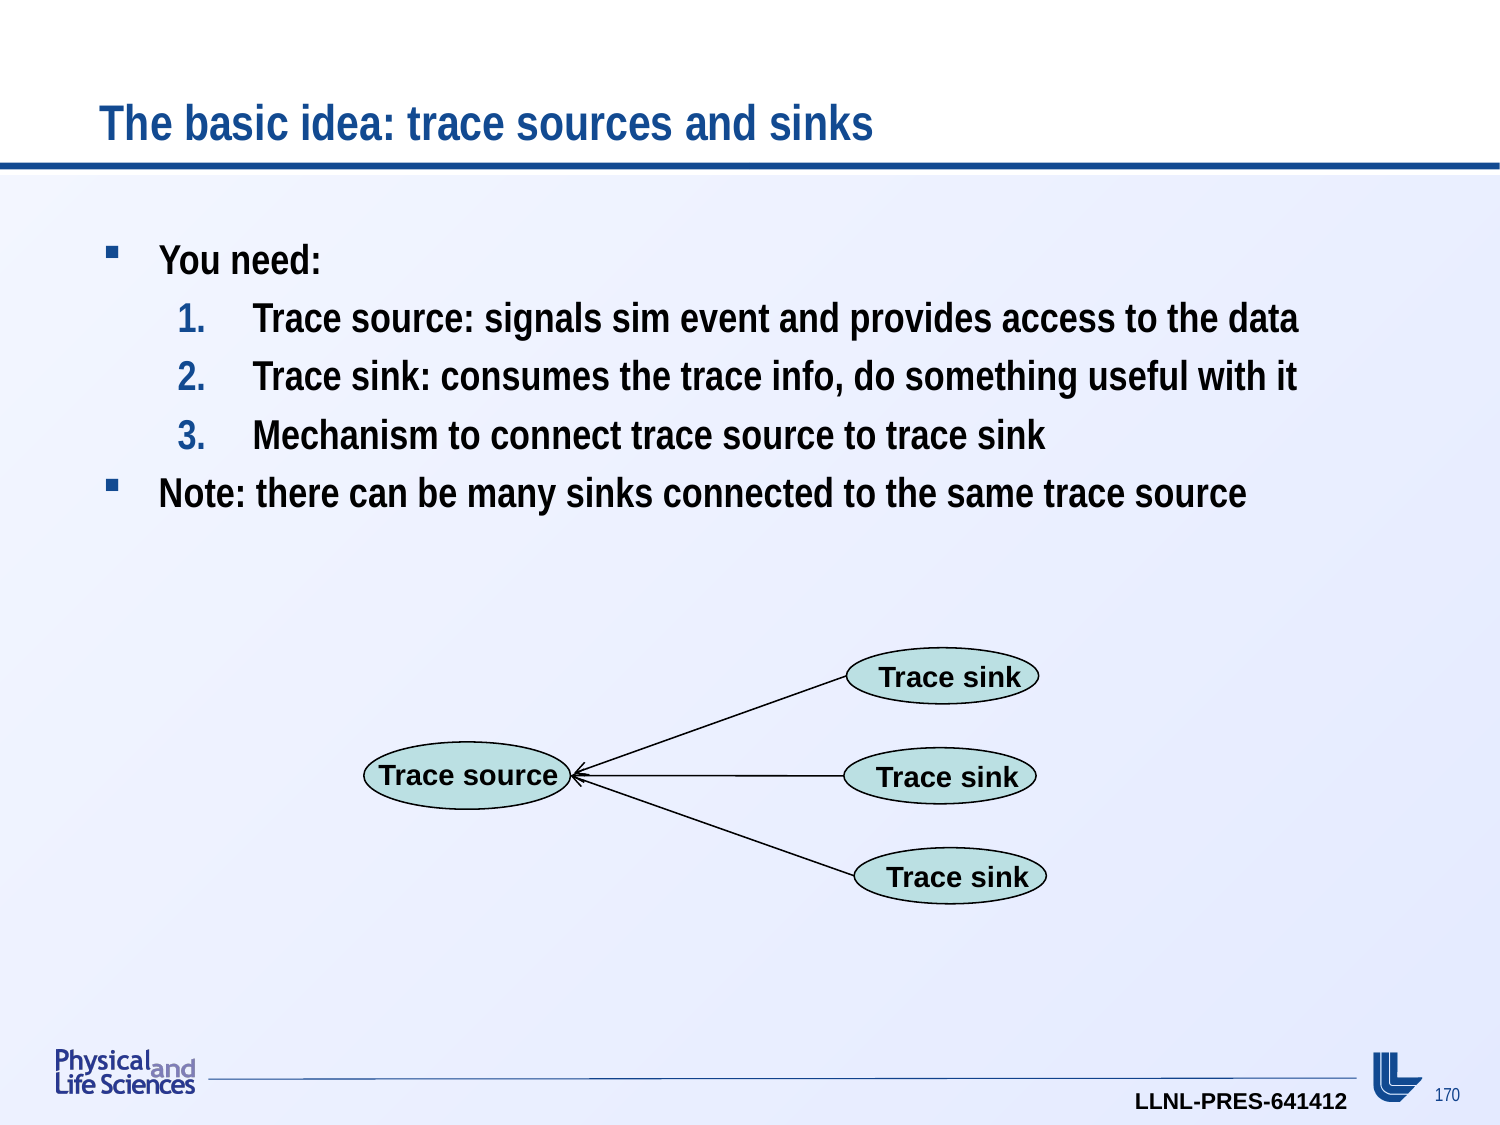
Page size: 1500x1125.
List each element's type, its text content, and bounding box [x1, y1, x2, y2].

picture [1365, 1050, 1425, 1108]
list You need: Trace source: signals sim event and provides access to the data Trace sink: consumes the trace info, do something useful with it Mechanism to connect trace source to trace sink Note: there can be many sinks connected to the same trace source [87, 224, 1413, 1001]
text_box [361, 647, 1047, 904]
picture [56, 1049, 195, 1094]
title The basic idea: trace sources and sinks [99, 24, 1405, 159]
